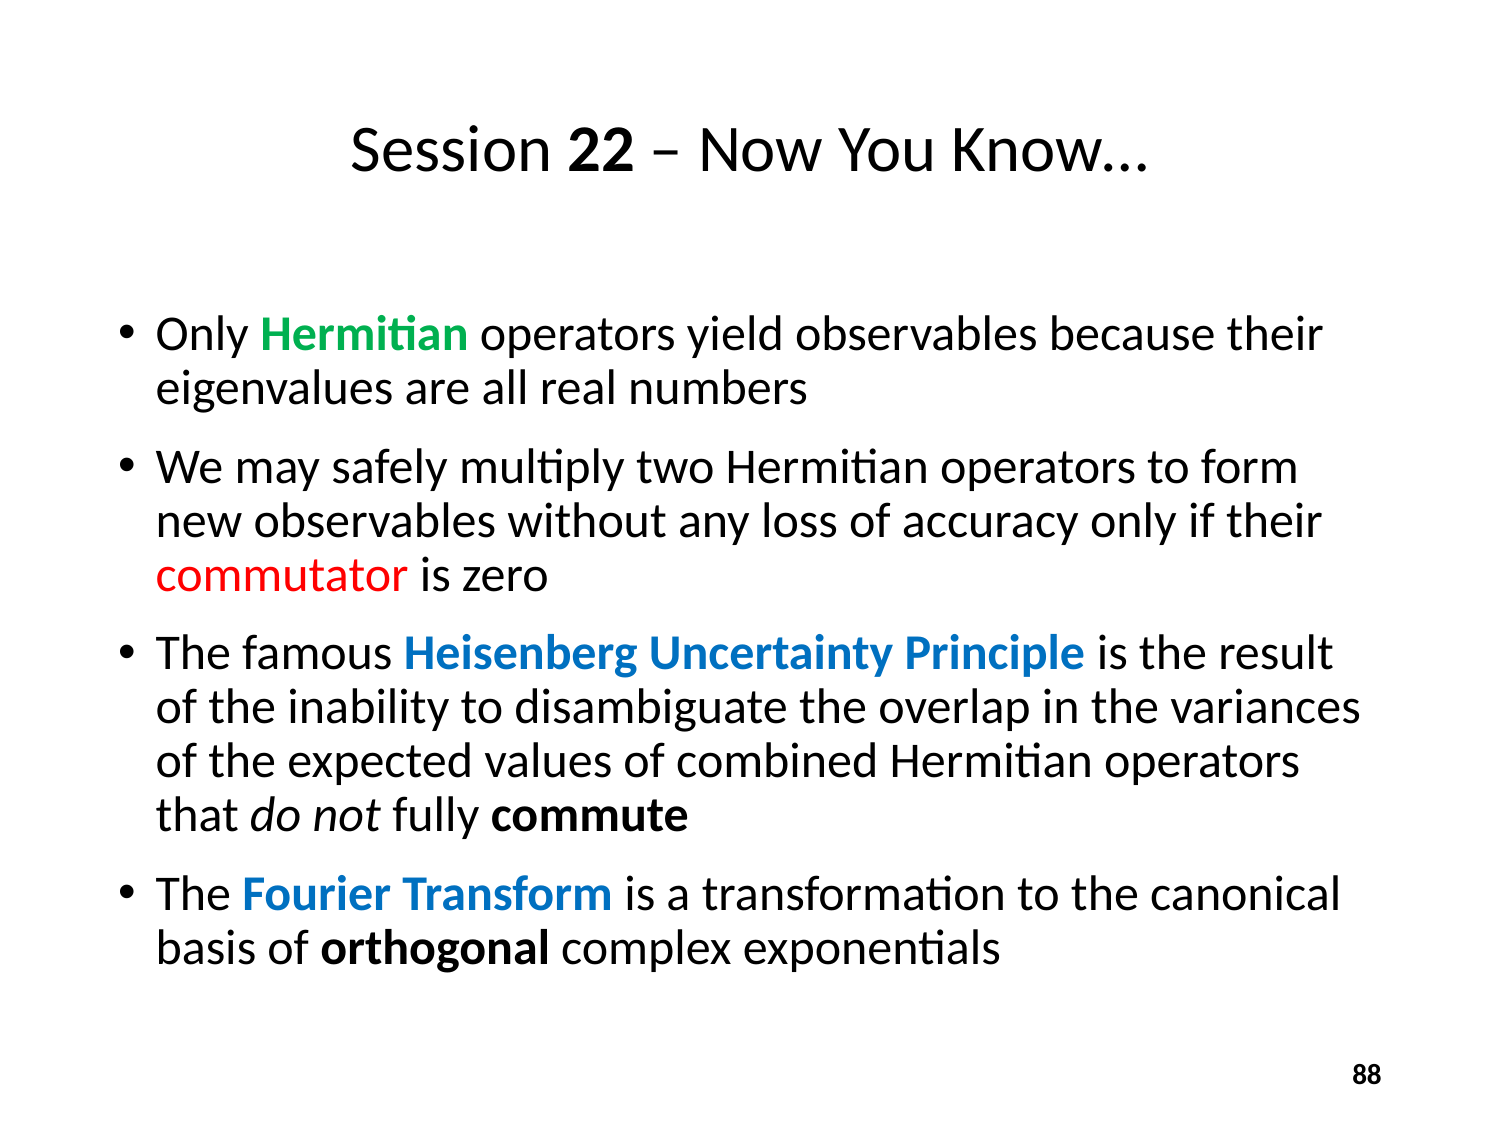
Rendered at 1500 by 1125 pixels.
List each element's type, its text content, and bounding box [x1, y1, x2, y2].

list Only Hermitian operators yield observables because their eigenvalues are all real numbers We may safely multiply two Hermitian operators to form new observables without any loss of accuracy only if their commutator is zero The famous Heisenberg Uncertainty Principle is the result of the inability to disambiguate the overlap in the variances of the expected values of combined Hermitian operators that do not fully commute The Fourier Transform is a transformation to the canonical basis of orthogonal complex exponentials [103, 299, 1397, 1054]
title Session 22 – Now You Know… [103, 59, 1397, 241]
slide_number 88 [1059, 1042, 1397, 1103]
